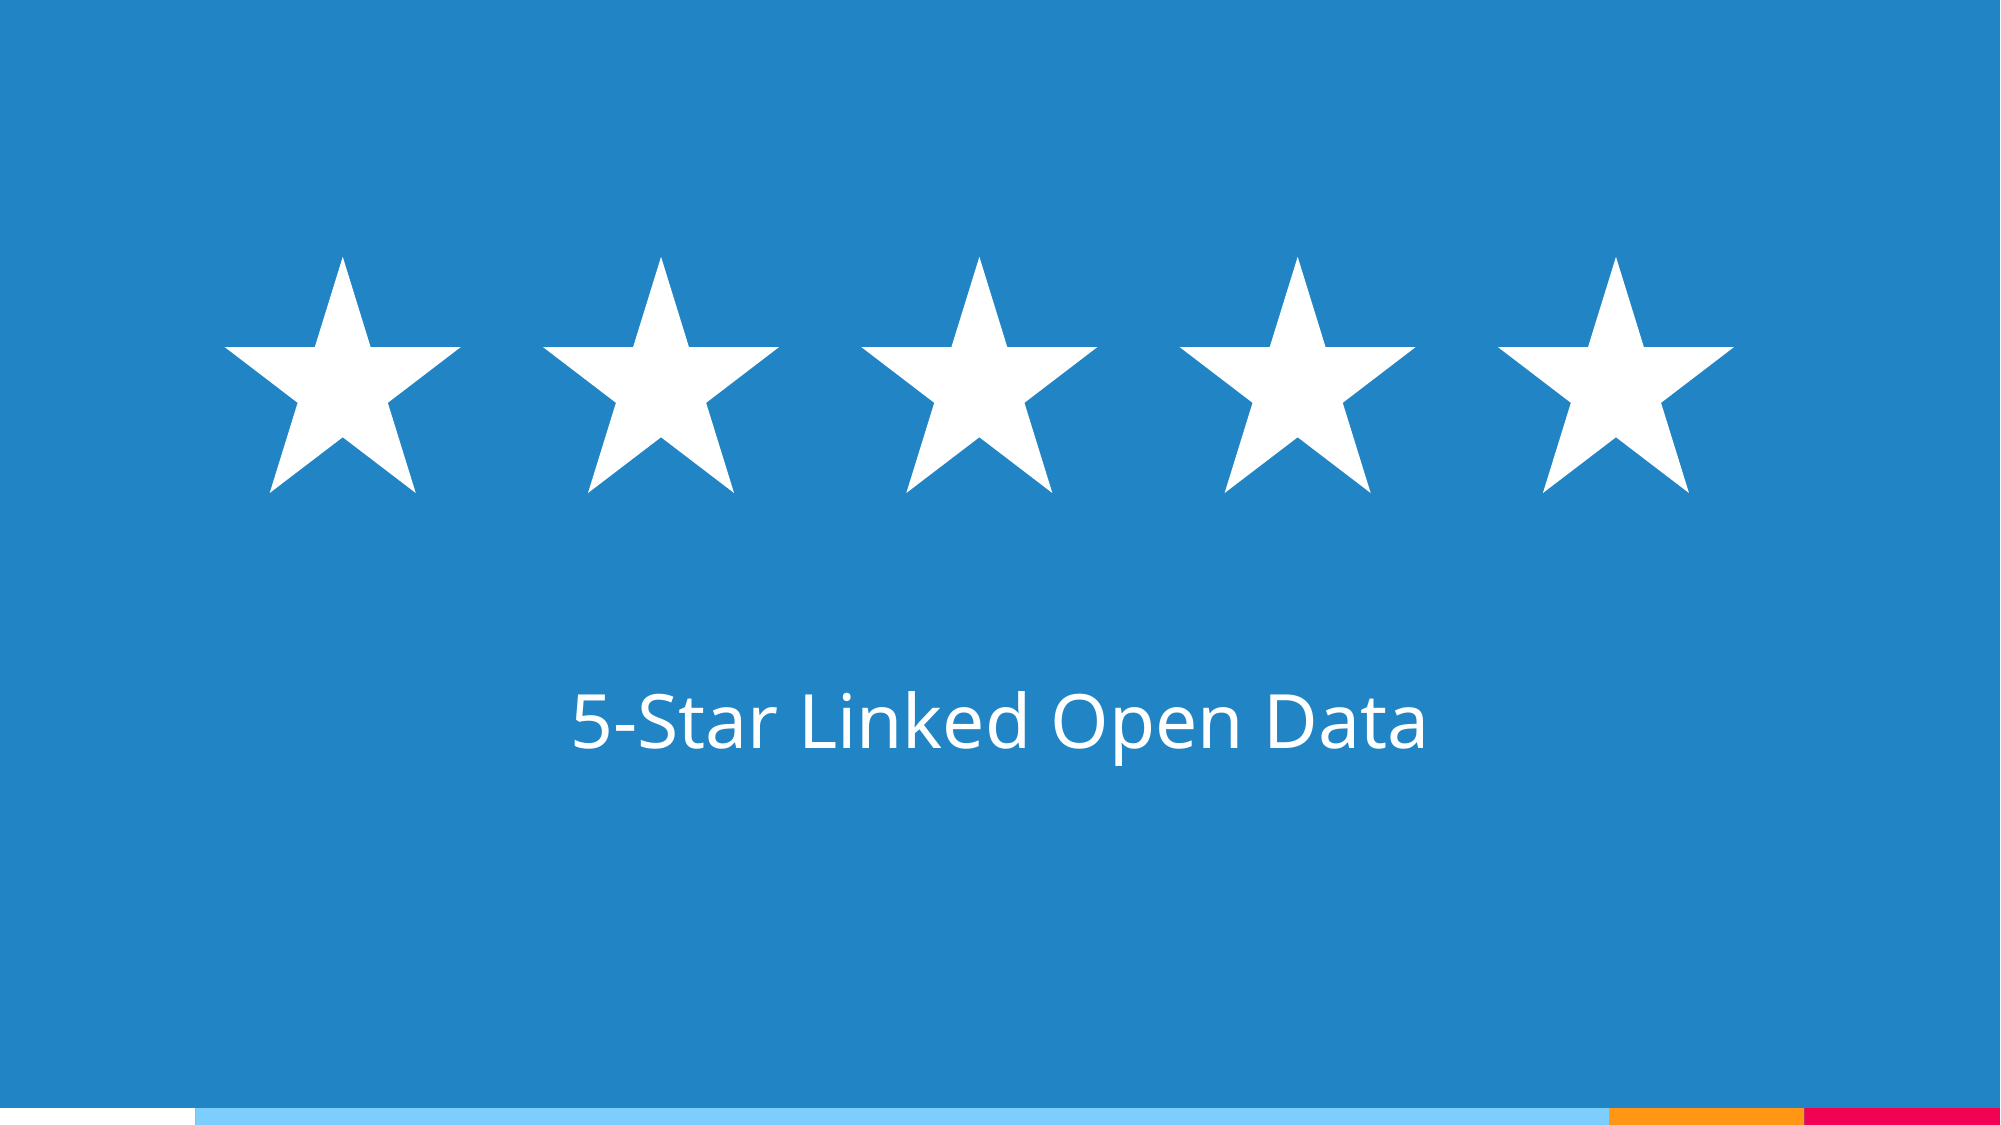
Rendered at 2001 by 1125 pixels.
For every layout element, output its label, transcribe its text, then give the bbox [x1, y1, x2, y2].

text_box [1495, 254, 1737, 495]
text_box [540, 254, 782, 495]
text_box [859, 254, 1100, 495]
text_box [222, 254, 463, 495]
text_box 5-Star Linked Open Data [471, 658, 1529, 831]
text_box [1177, 254, 1418, 495]
